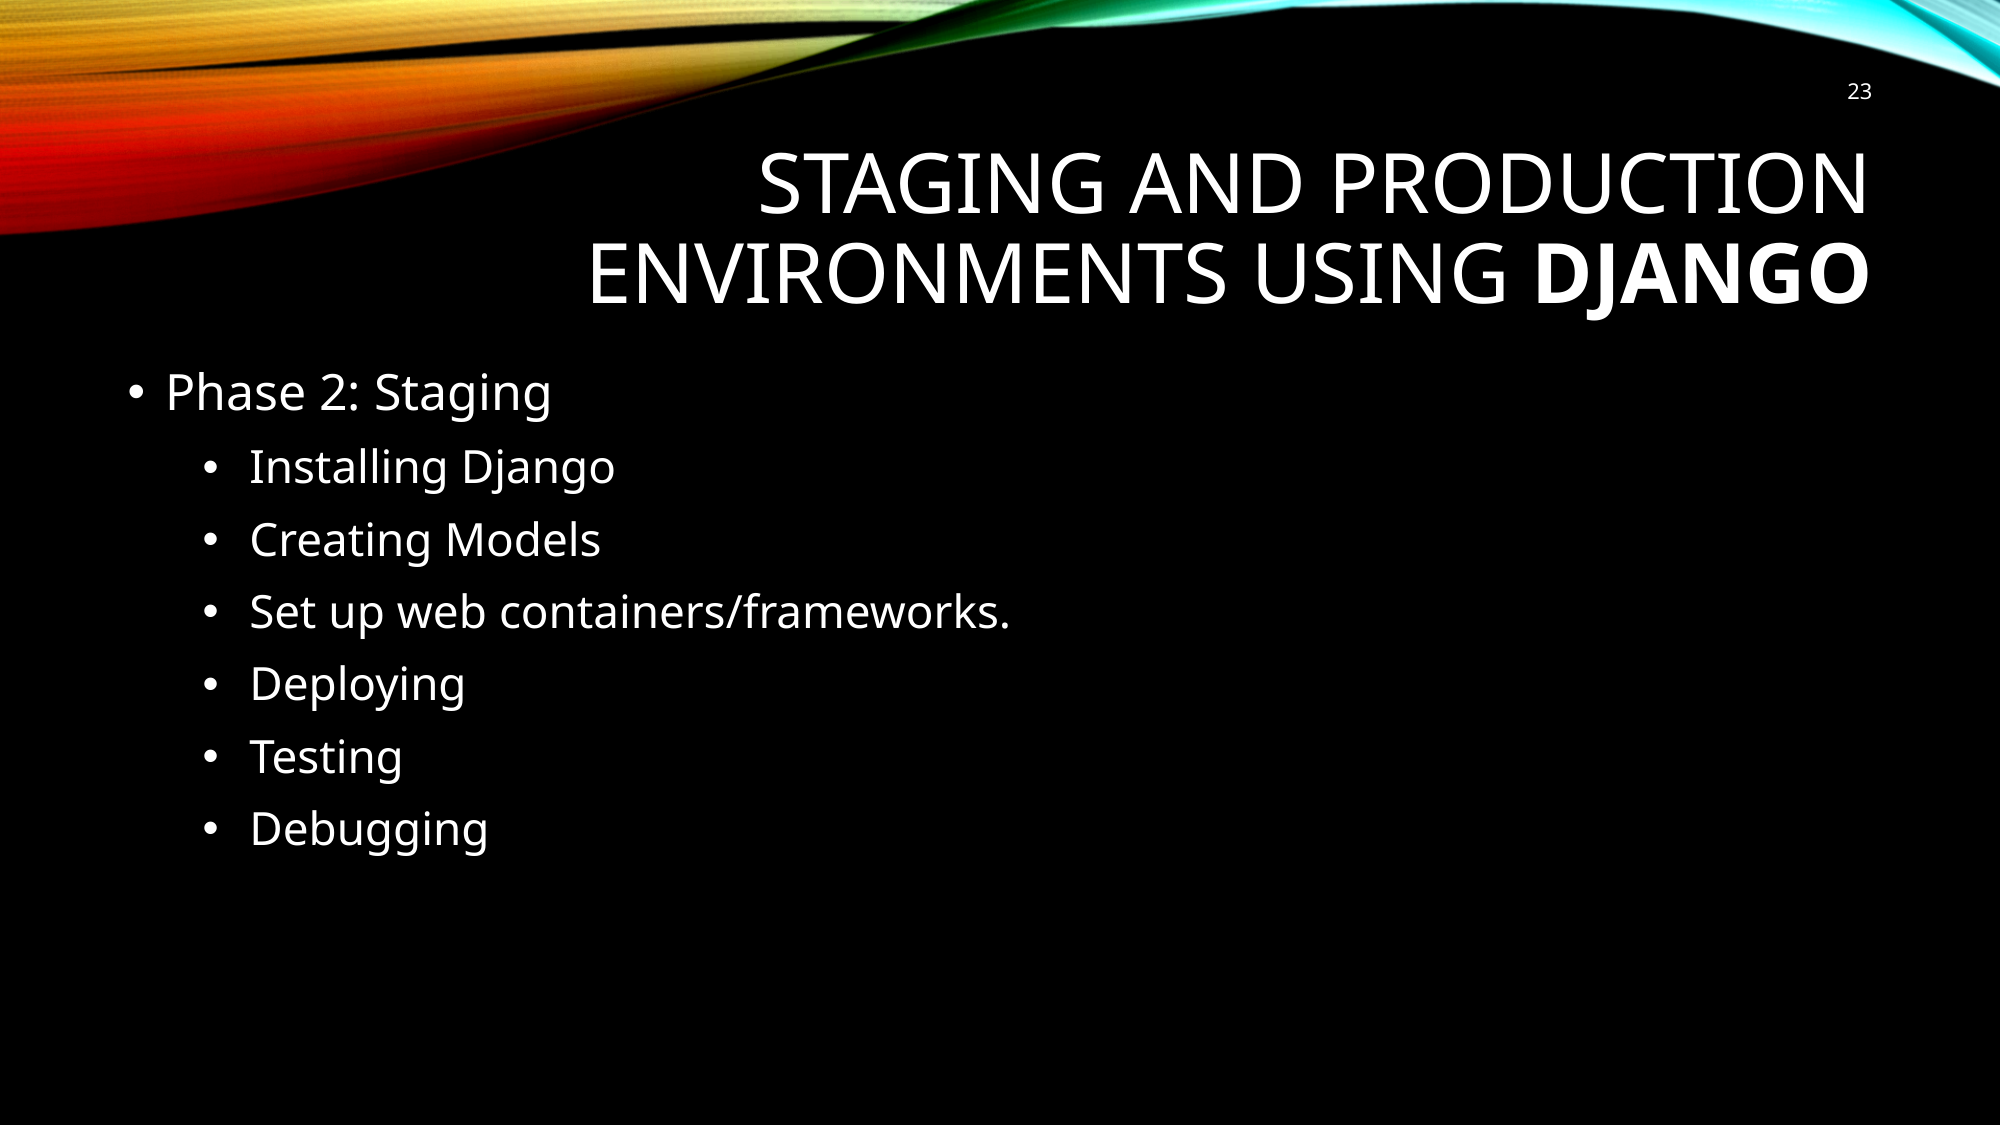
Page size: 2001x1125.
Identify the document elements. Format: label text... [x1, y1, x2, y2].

list Phase 2: Staging Installing Django Creating Models Set up web containers/frameworks. Deploying Testing Debugging [112, 360, 1888, 1021]
picture [0, 0, 2000, 237]
title Staging and Production Environments using Django [474, 125, 1888, 338]
slide_number 23 [1437, 62, 1888, 123]
